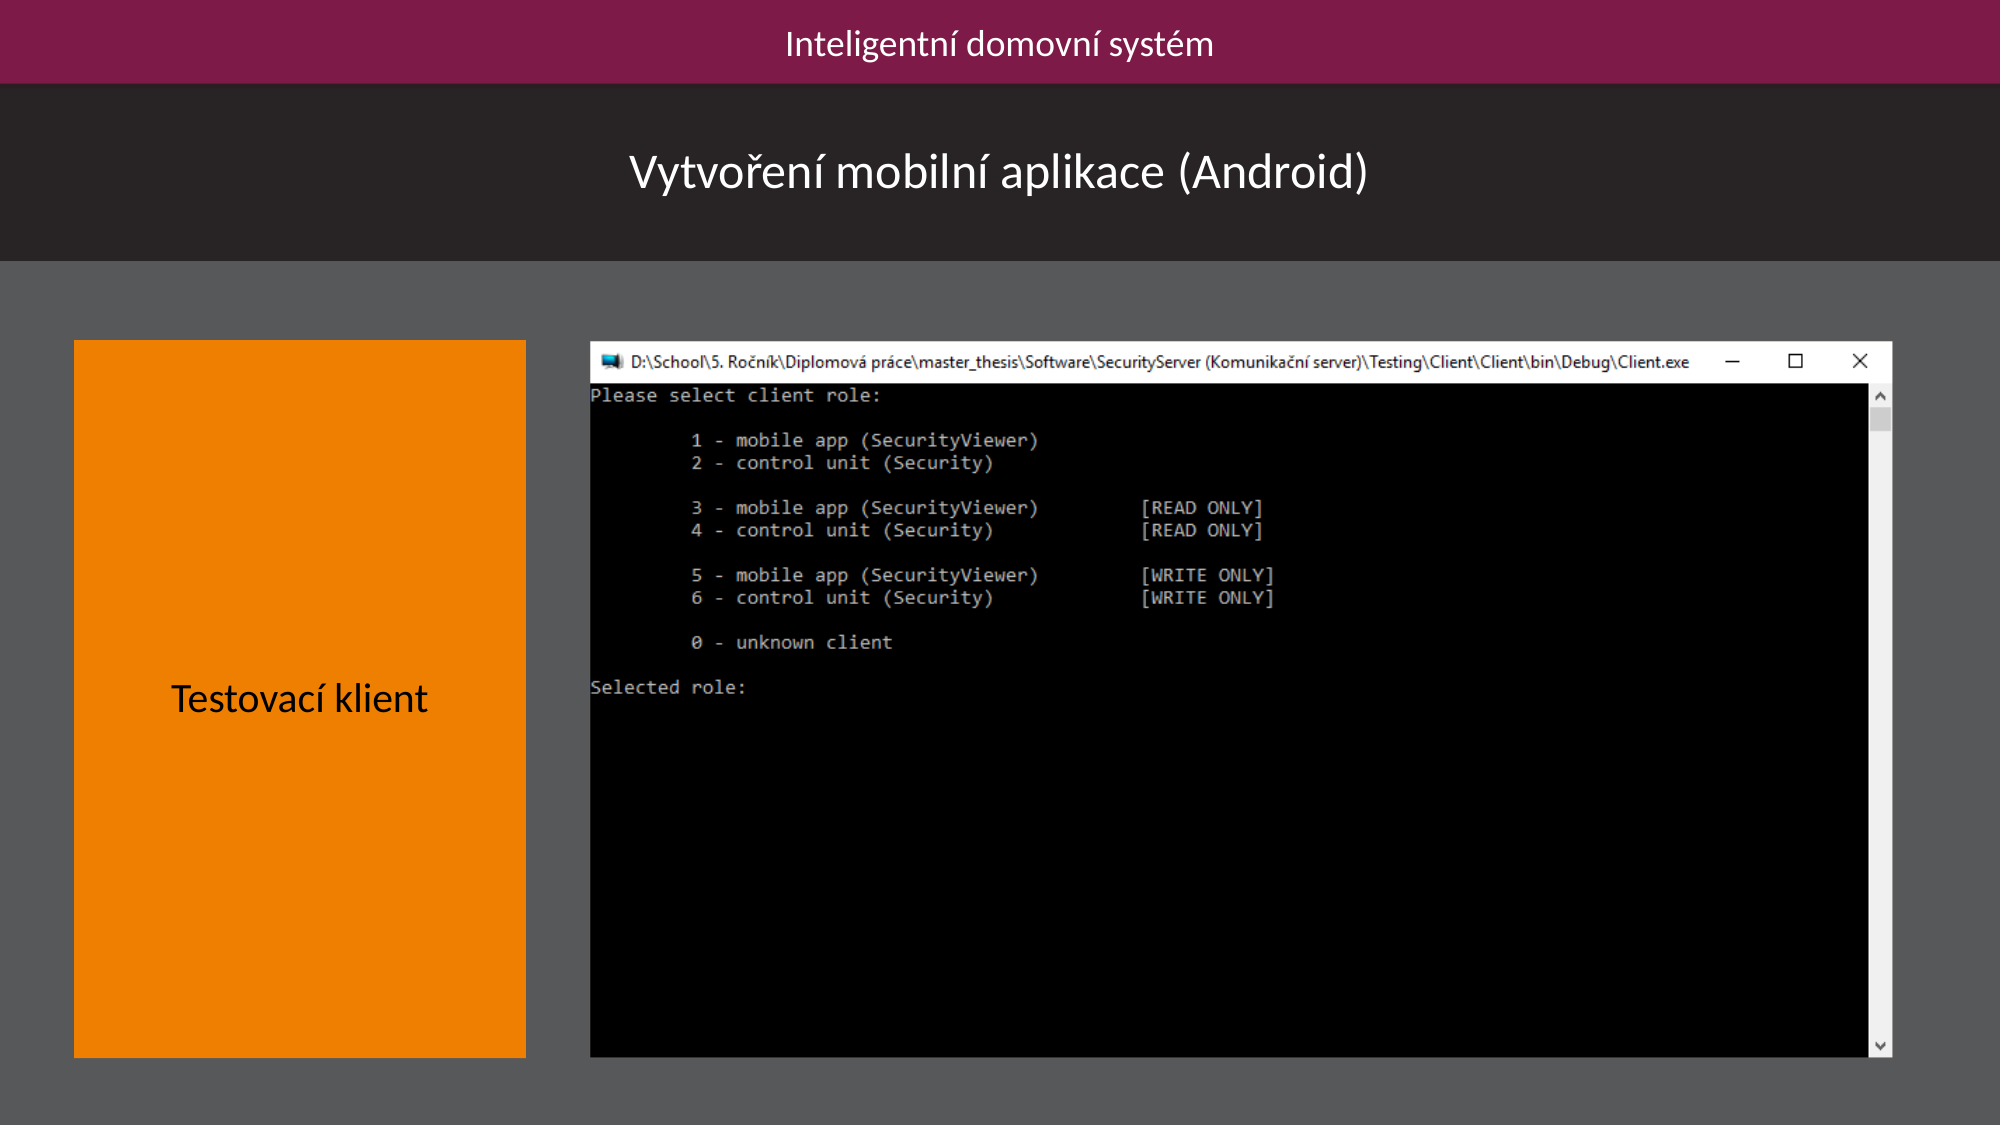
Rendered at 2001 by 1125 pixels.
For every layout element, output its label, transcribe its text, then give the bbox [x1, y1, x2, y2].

text_box Testovací klient [74, 340, 526, 1059]
text_box Inteligentní domovní systém [0, 0, 2000, 83]
text_box Vytvoření mobilní aplikace (Android) [0, 83, 2000, 261]
picture [589, 340, 1894, 1059]
